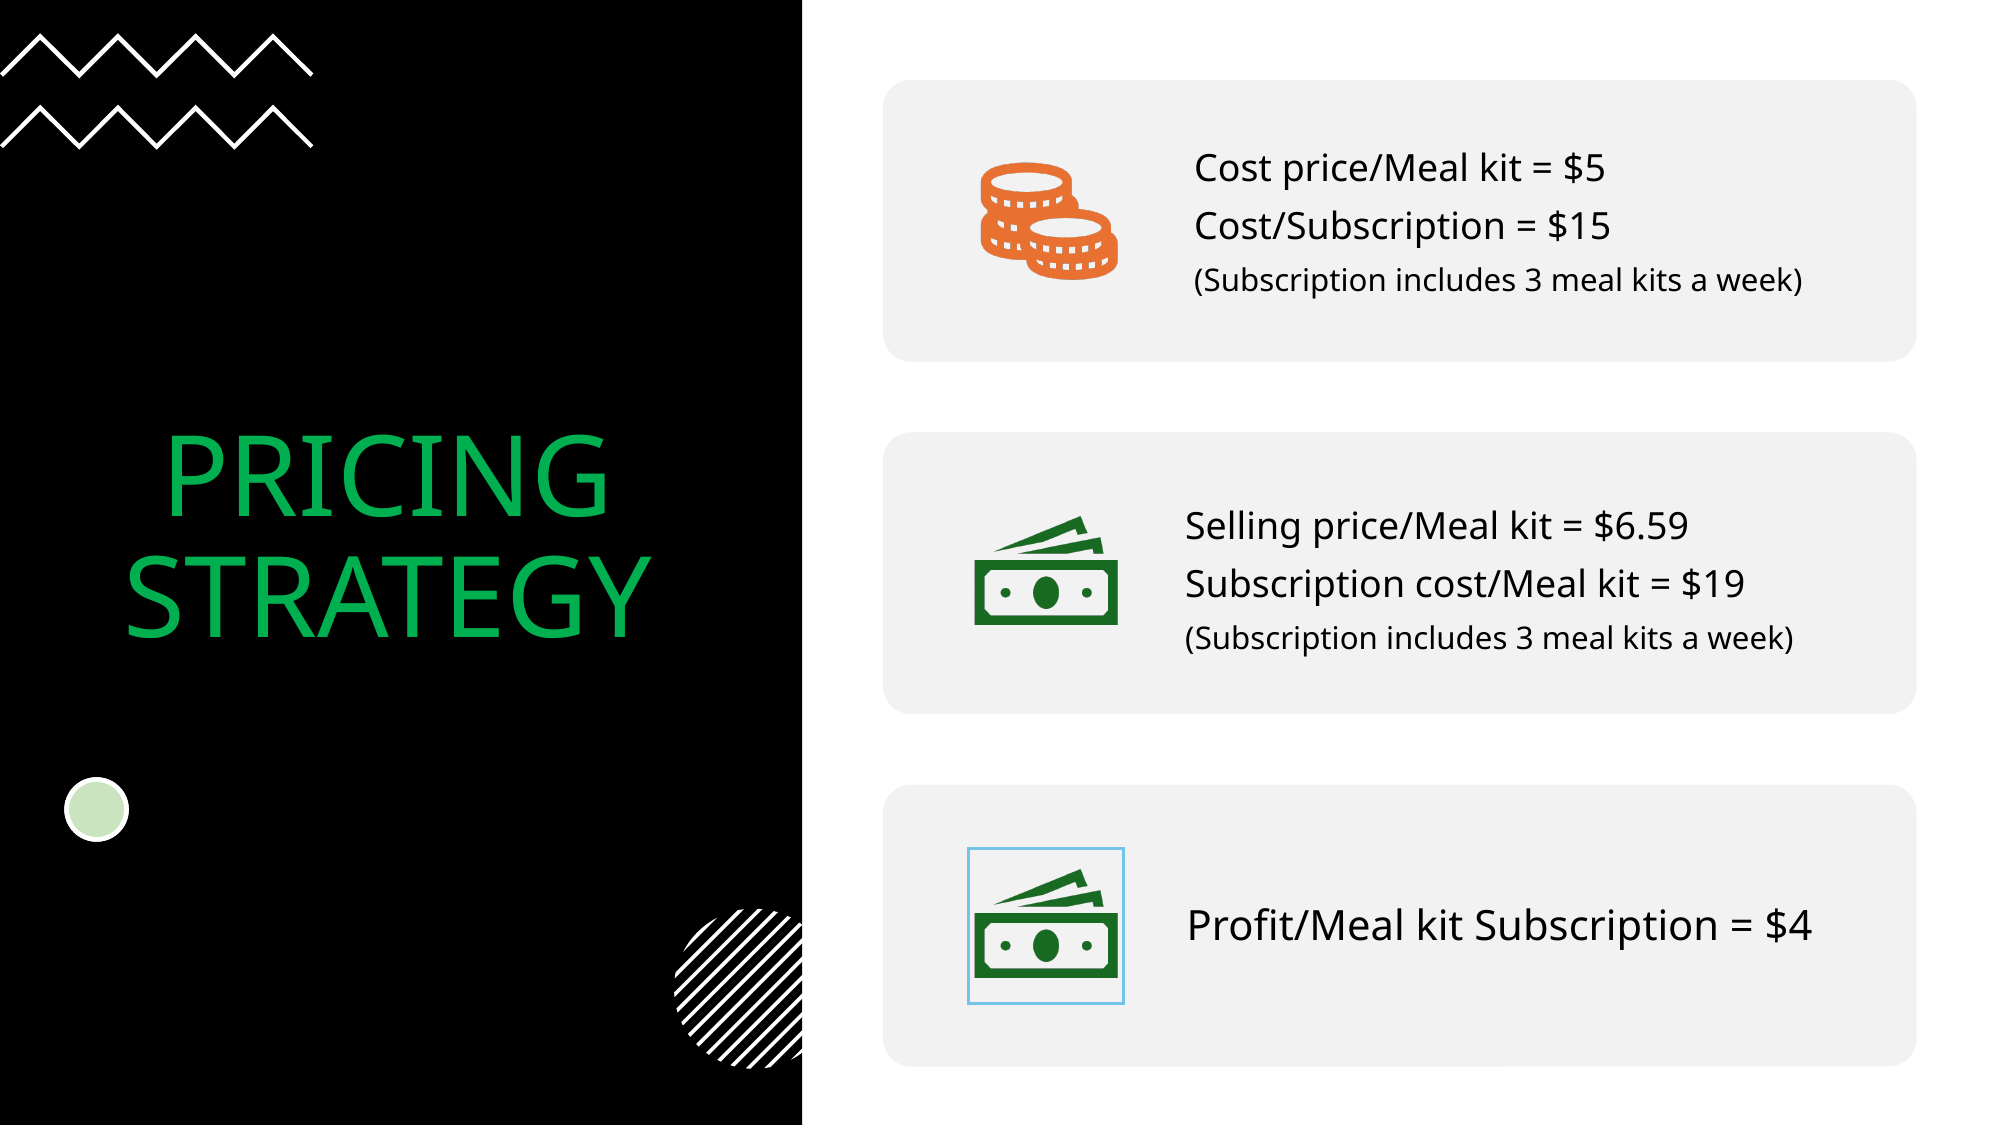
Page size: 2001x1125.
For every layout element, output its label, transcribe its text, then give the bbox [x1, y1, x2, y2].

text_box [0, 32, 314, 151]
text_box [65, 777, 129, 841]
text_box [804, 0, 2000, 1125]
title PRICING STRATEGY [31, 314, 744, 767]
text_box [0, 0, 804, 1125]
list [899, 77, 1934, 1069]
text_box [673, 908, 835, 1070]
